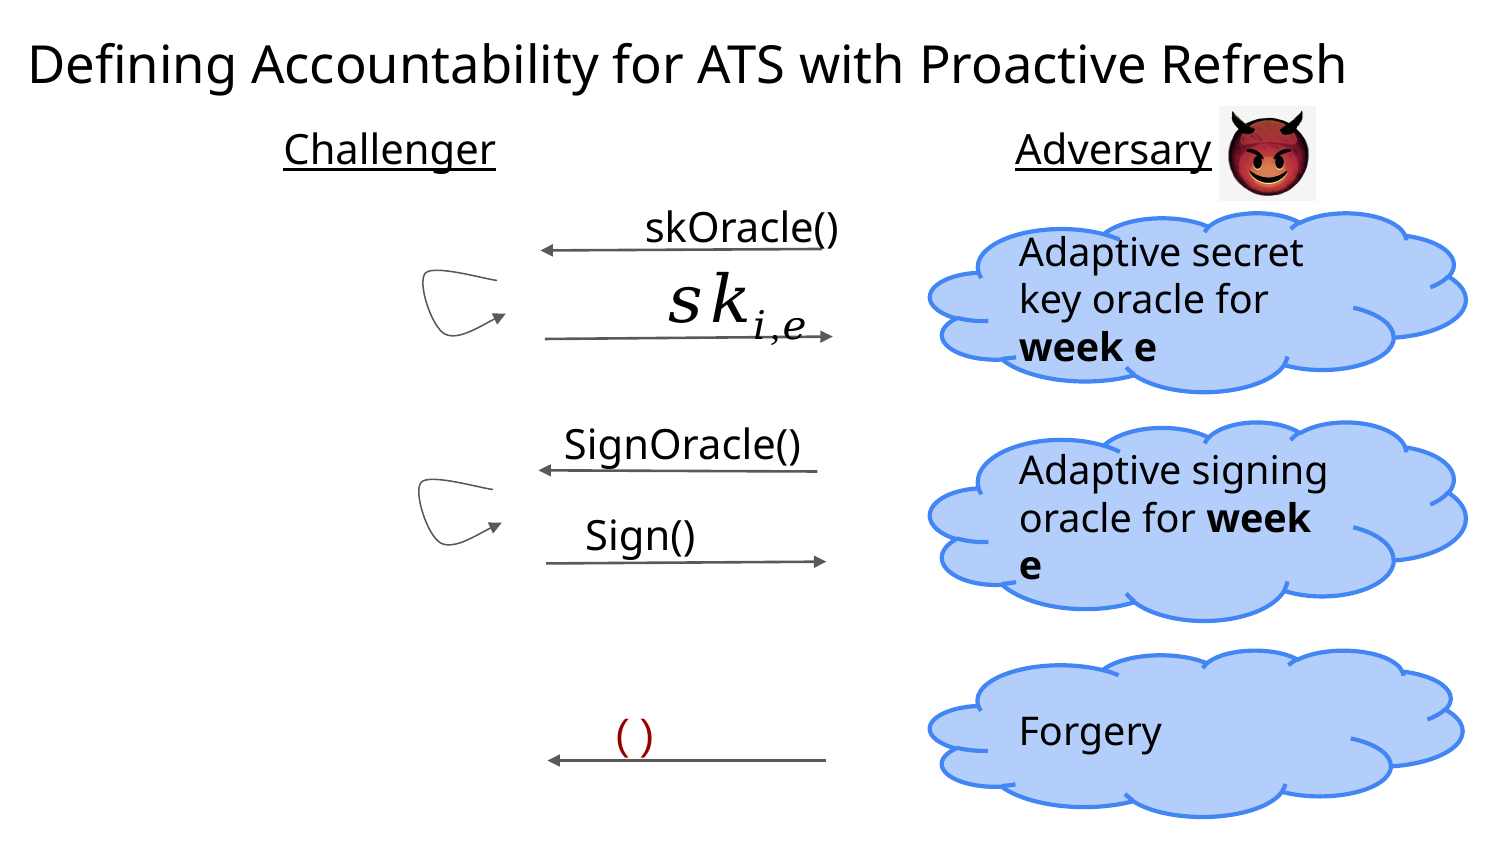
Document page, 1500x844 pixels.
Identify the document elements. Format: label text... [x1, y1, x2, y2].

picture [1219, 106, 1316, 201]
text_box Adaptive signing oracle for week e [929, 422, 1466, 622]
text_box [544, 336, 833, 340]
text_box Challenger [268, 108, 515, 189]
text_box Forgery [929, 650, 1463, 818]
text_box [422, 270, 506, 336]
text_box [418, 479, 502, 545]
text_box Adaptive secret key oracle for week e [929, 213, 1466, 393]
text_box Adversary [1000, 108, 1215, 189]
title Defining Accountability for ATS with Proactive Refresh [12, 16, 1411, 111]
